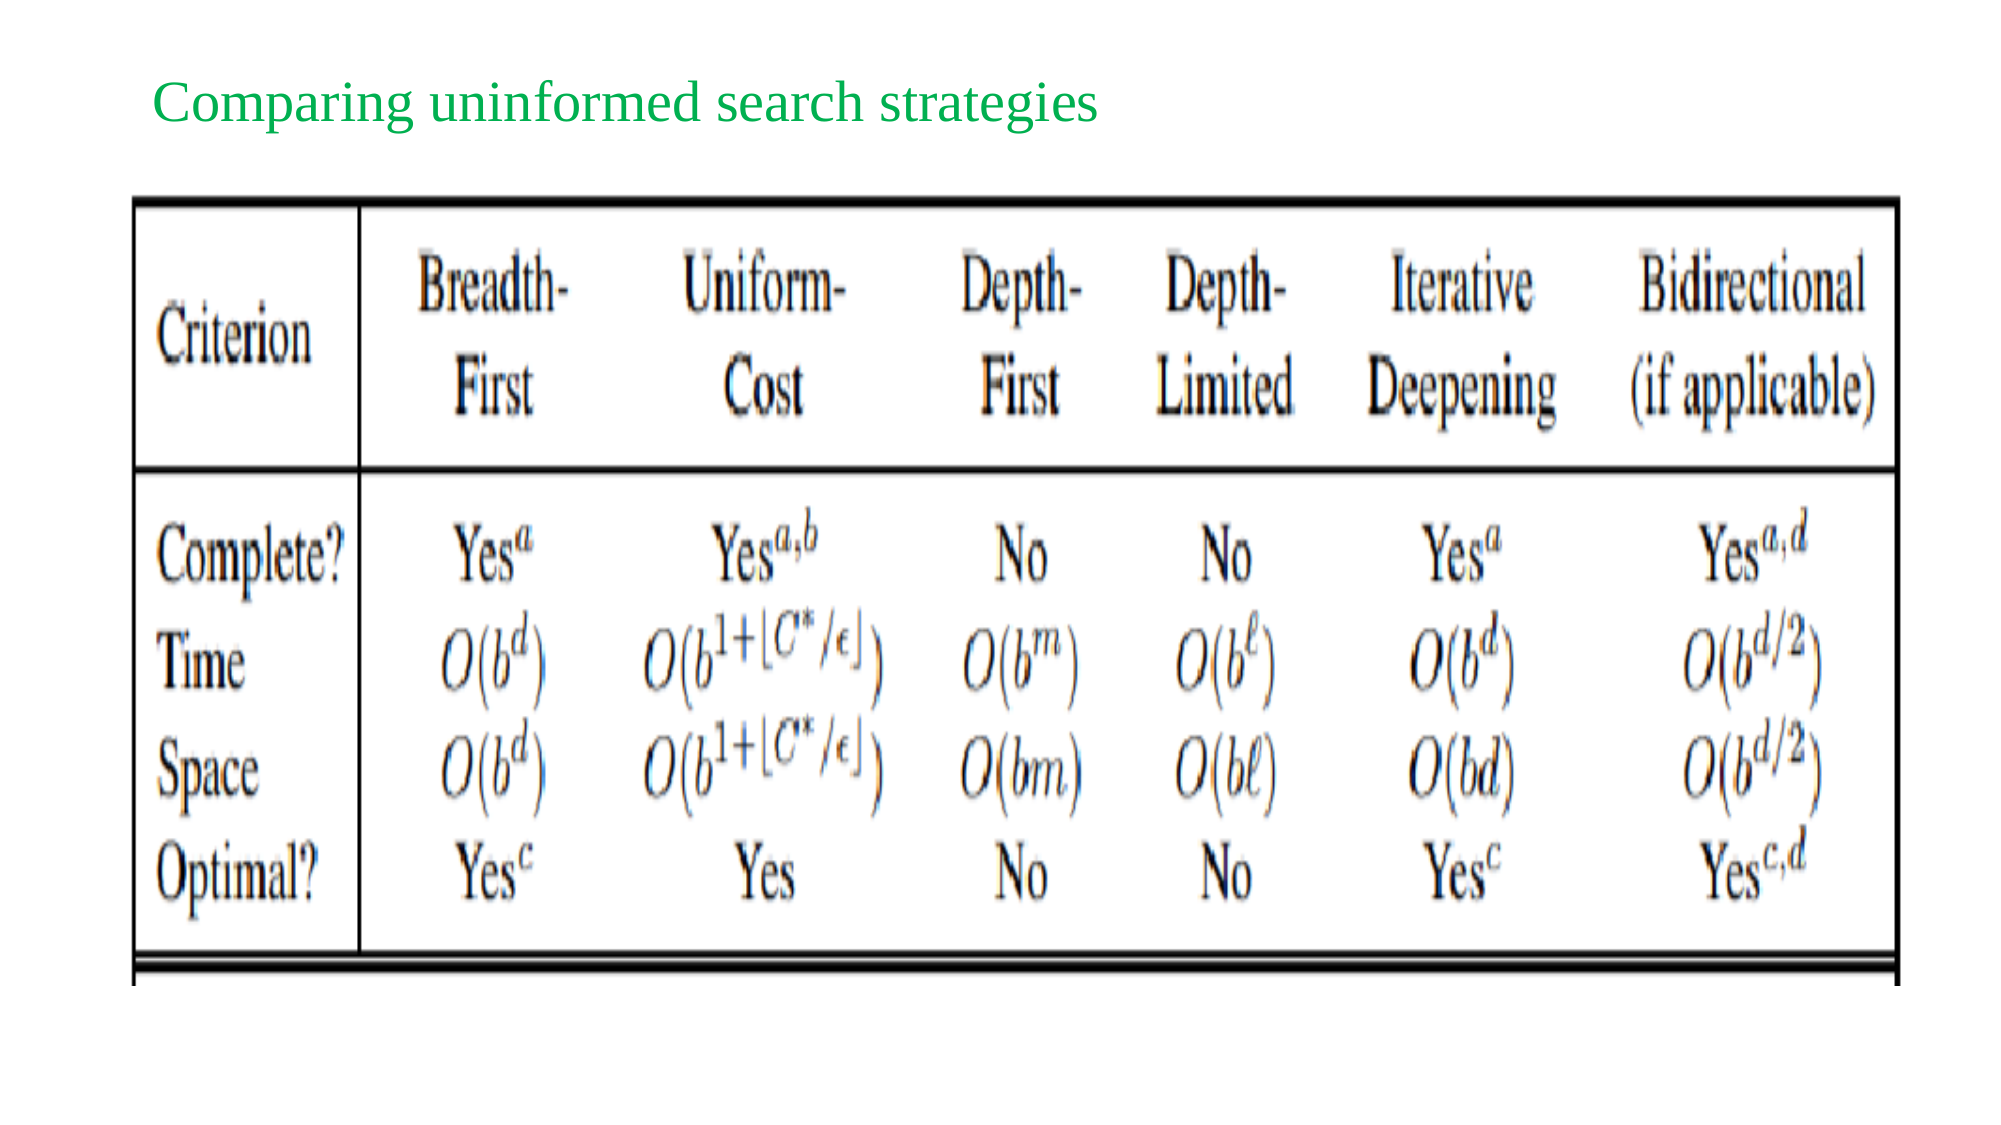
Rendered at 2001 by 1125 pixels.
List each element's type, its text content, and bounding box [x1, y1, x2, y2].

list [107, 142, 1917, 986]
title Comparing uninformed search strategies [137, 61, 1863, 142]
